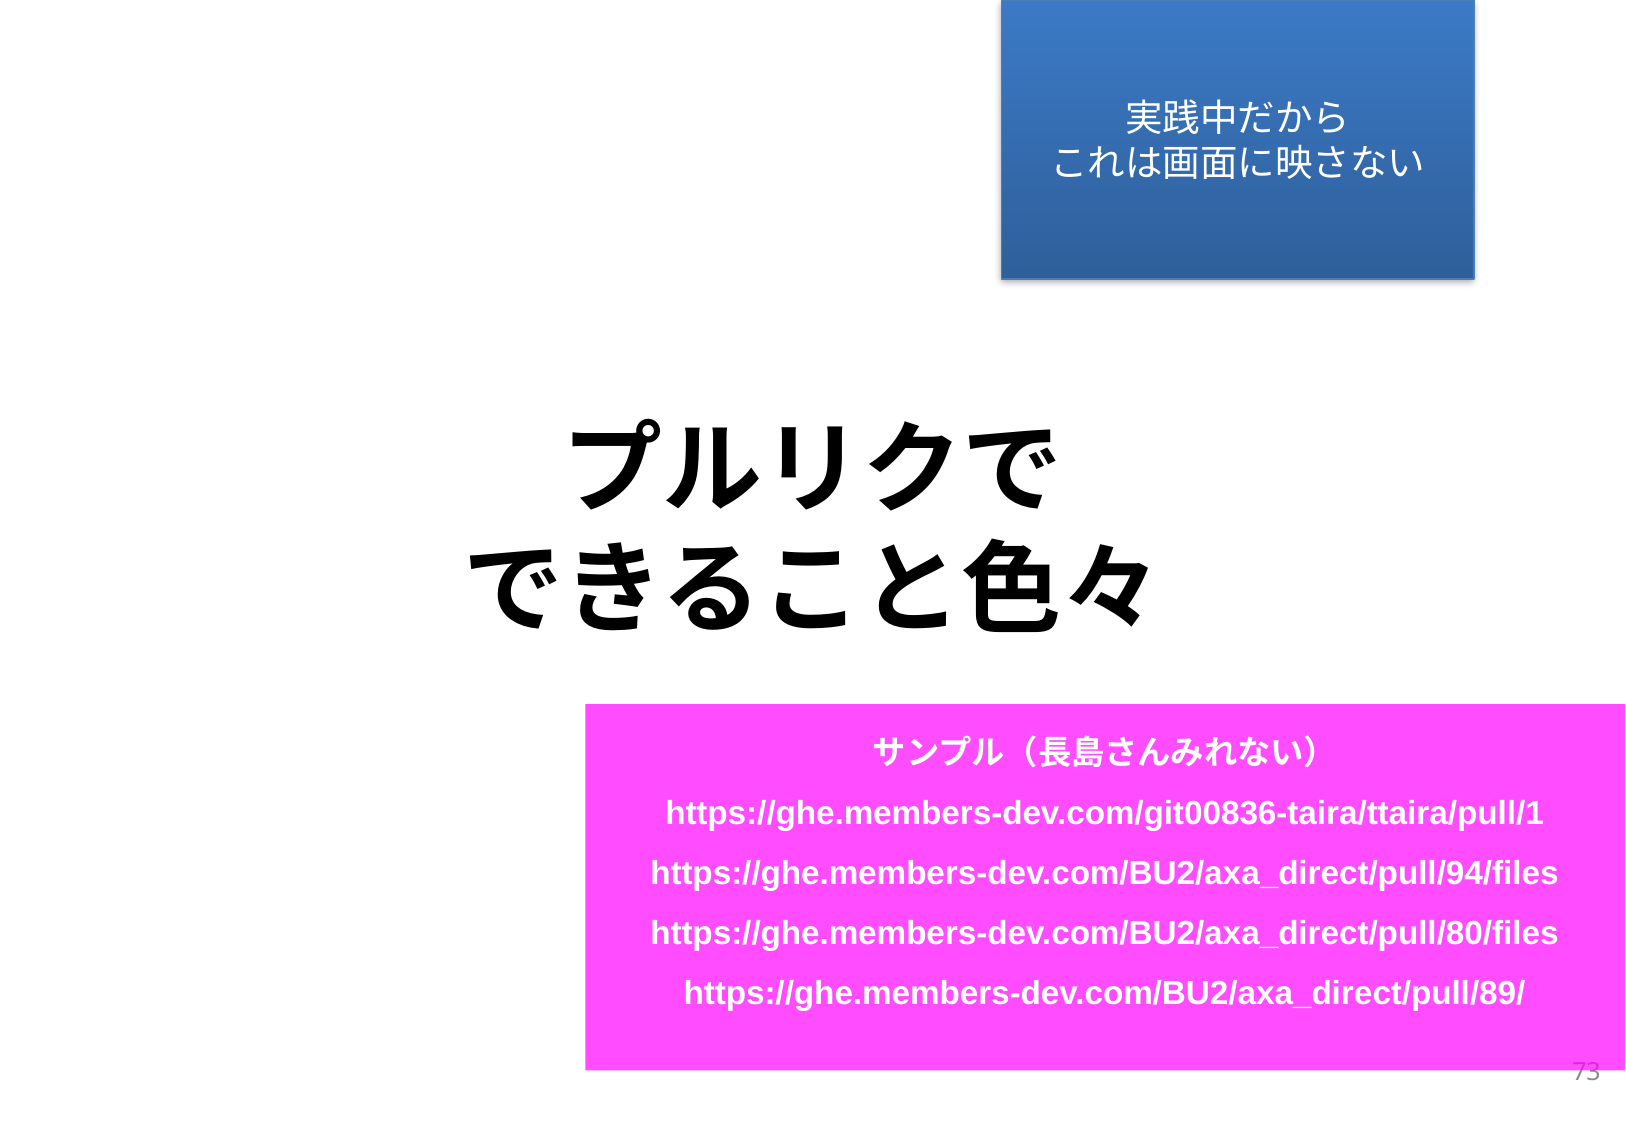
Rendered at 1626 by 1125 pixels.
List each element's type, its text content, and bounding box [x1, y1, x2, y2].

text_box サンプル（長島さんみれない） https://ghe.members-dev.com/git00836-taira/ttaira/pull/1 https://ghe.members-dev.com/BU2/axa_direct/pull/94/files https://ghe.members-dev.com/BU2/axa_direct/pull/80/files https://ghe.members-dev.com/BU2/axa_direct/pull/89/ [585, 704, 1625, 1071]
slide_number 73 [1236, 1071, 1616, 1103]
text_box 実践中だから これは画面に映さない [1001, 0, 1475, 280]
text_box プルリクで できること色々 [0, 397, 1625, 858]
